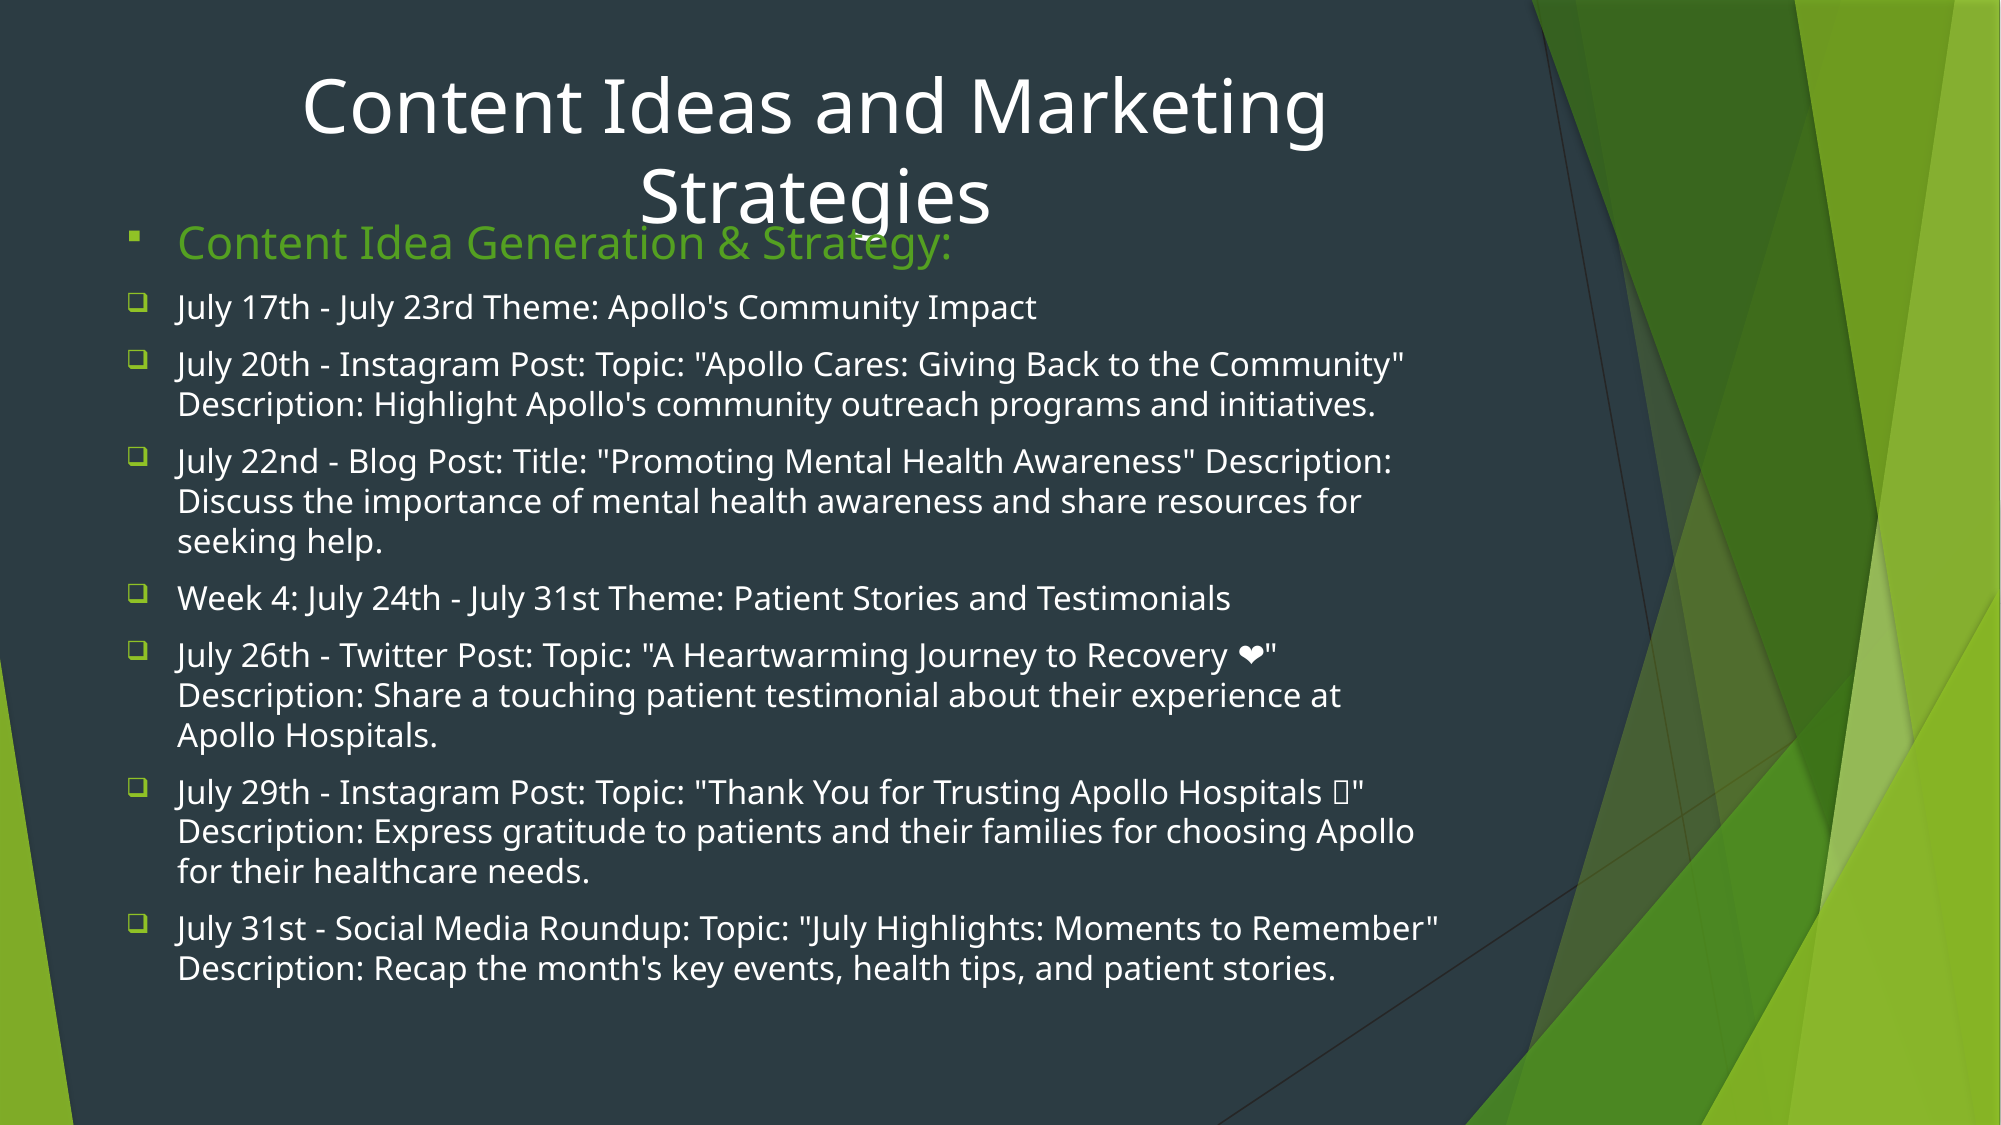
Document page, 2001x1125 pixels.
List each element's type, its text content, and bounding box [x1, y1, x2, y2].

title Content Ideas and Marketing Strategies [111, 51, 1522, 169]
list Content Idea Generation & Strategy: July 17th - July 23rd Theme: Apollo's Community Impact July 20th - Instagram Post: Topic: "Apollo Cares: Giving Back to the Community" Description: Highlight Apollo's community outreach programs and initiatives. July 22nd - Blog Post: Title: "Promoting Mental Health Awareness" Description: Discuss the importance of mental health awareness and share resources for seeking help. Week 4: July 24th - July 31st Theme: Patient Stories and Testimonials July 26th - Twitter Post: Topic: "A Heartwarming Journey to Recovery ❤️" Description: Share a touching patient testimonial about their experience at Apollo Hospitals. July 29th - Instagram Post: Topic: "Thank You for Trusting Apollo Hospitals 🙏" Description: Express gratitude to patients and their families for choosing Apollo for their healthcare needs. July 31st - Social Media Roundup: Topic: "July Highlights: Moments to Remember" Description: Recap the month's key events, health tips, and patient stories. [111, 206, 1461, 998]
